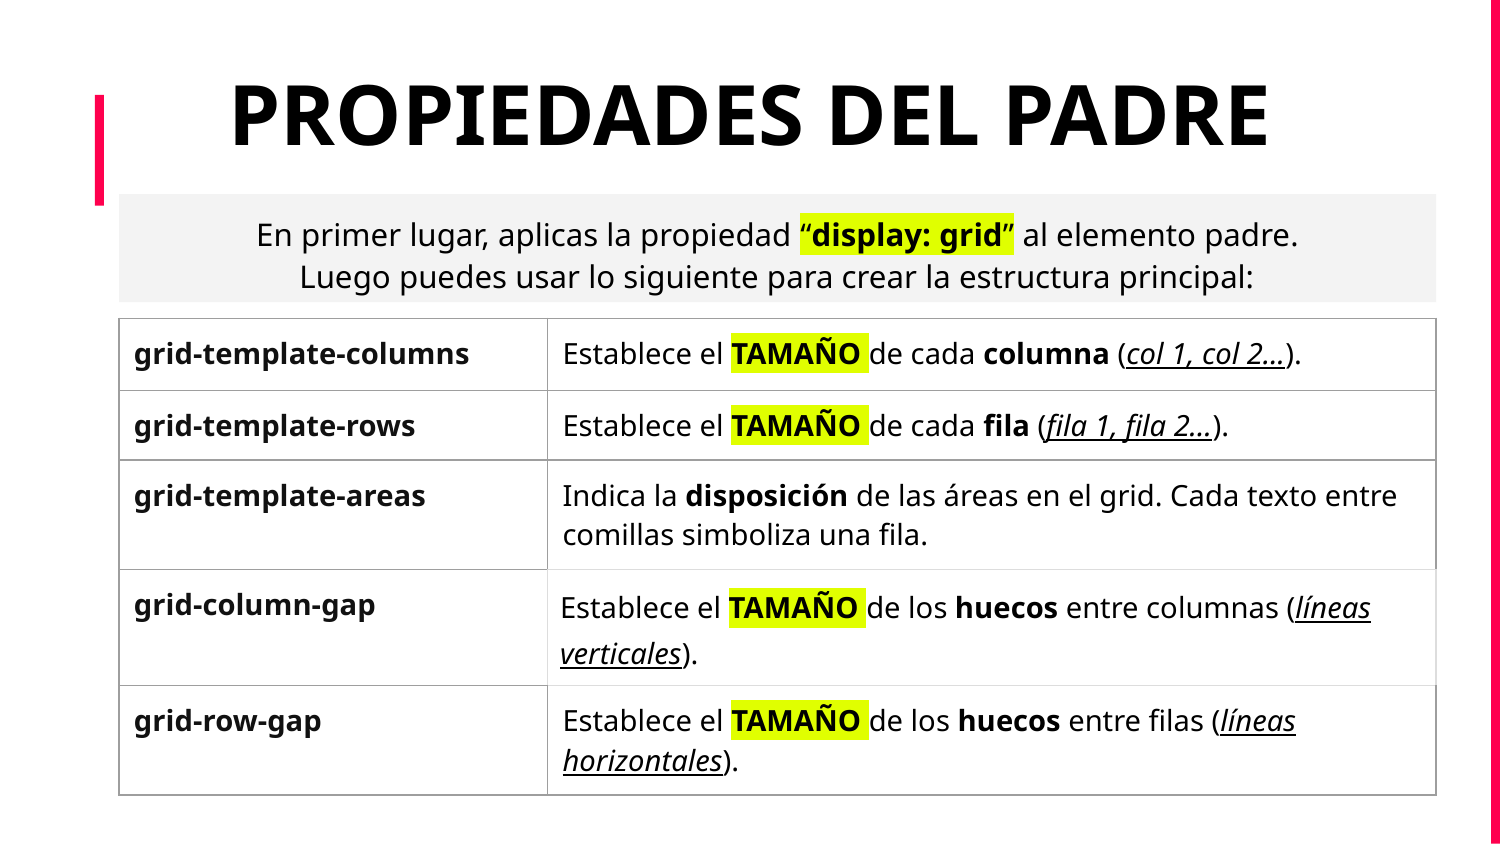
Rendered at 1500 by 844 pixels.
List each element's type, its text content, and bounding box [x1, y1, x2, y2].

table_cell grid-row-gap [120, 686, 547, 794]
table_cell Establece el TAMAÑO de los huecos entre columnas (líneas verticales). [548, 570, 1435, 685]
table_cell Indica la disposición de las áreas en el grid. Cada texto entre comillas simboliza una fila. [548, 461, 1435, 569]
table_header grid-template-columns [120, 319, 547, 390]
table_header Establece el TAMAÑO de cada columna (col 1, col 2...). [548, 319, 1435, 390]
text_box En primer lugar, aplicas la propiedad “display: grid” al elemento padre. Luego puedes usar lo siguiente para crear la estructura principal: [119, 194, 1437, 303]
table_cell grid-template-areas [120, 461, 547, 569]
table_cell Establece el TAMAÑO de los huecos entre filas (líneas horizontales). [548, 686, 1435, 794]
text_box PROPIEDADES DEL PADRE [105, 31, 1395, 147]
table_cell grid-column-gap [120, 570, 547, 685]
table_cell Establece el TAMAÑO de cada fila (fila 1, fila 2...). [548, 391, 1435, 459]
table_cell grid-template-rows [120, 391, 547, 459]
